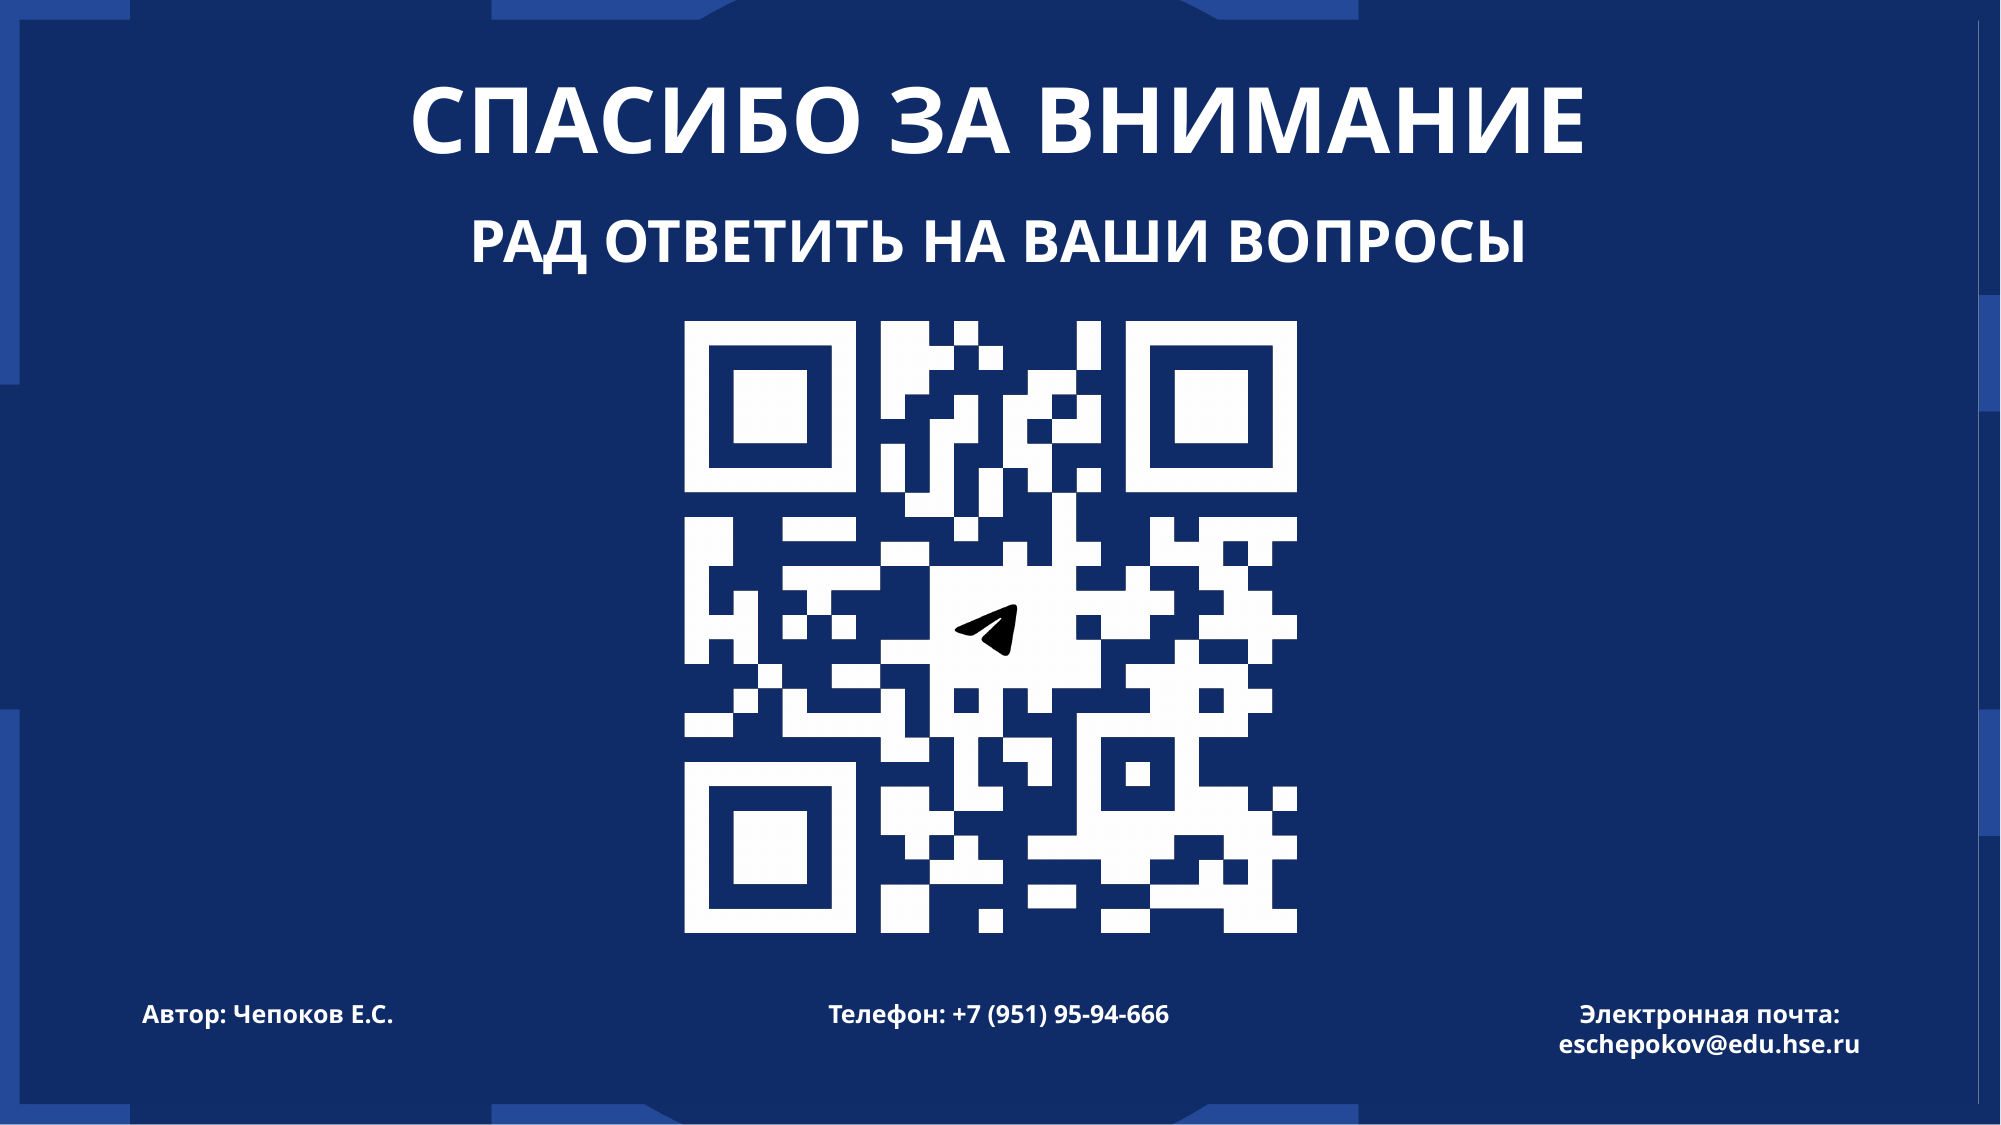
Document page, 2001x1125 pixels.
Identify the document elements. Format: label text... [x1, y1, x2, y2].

text_box Электронная почта: eschepokov@edu.hse.ru [1441, 998, 1979, 1035]
text_box [19, 19, 1980, 1105]
picture [0, 0, 2001, 1125]
text_box СПАСИБО ЗА ВНИМАНИЕ [365, 61, 1633, 204]
text_box РАД ОТВЕТИТЬ НА ВАШИ ВОПРОСЫ [365, 204, 1633, 347]
text_box Автор: Чепоков Е.С. [64, 998, 472, 1035]
